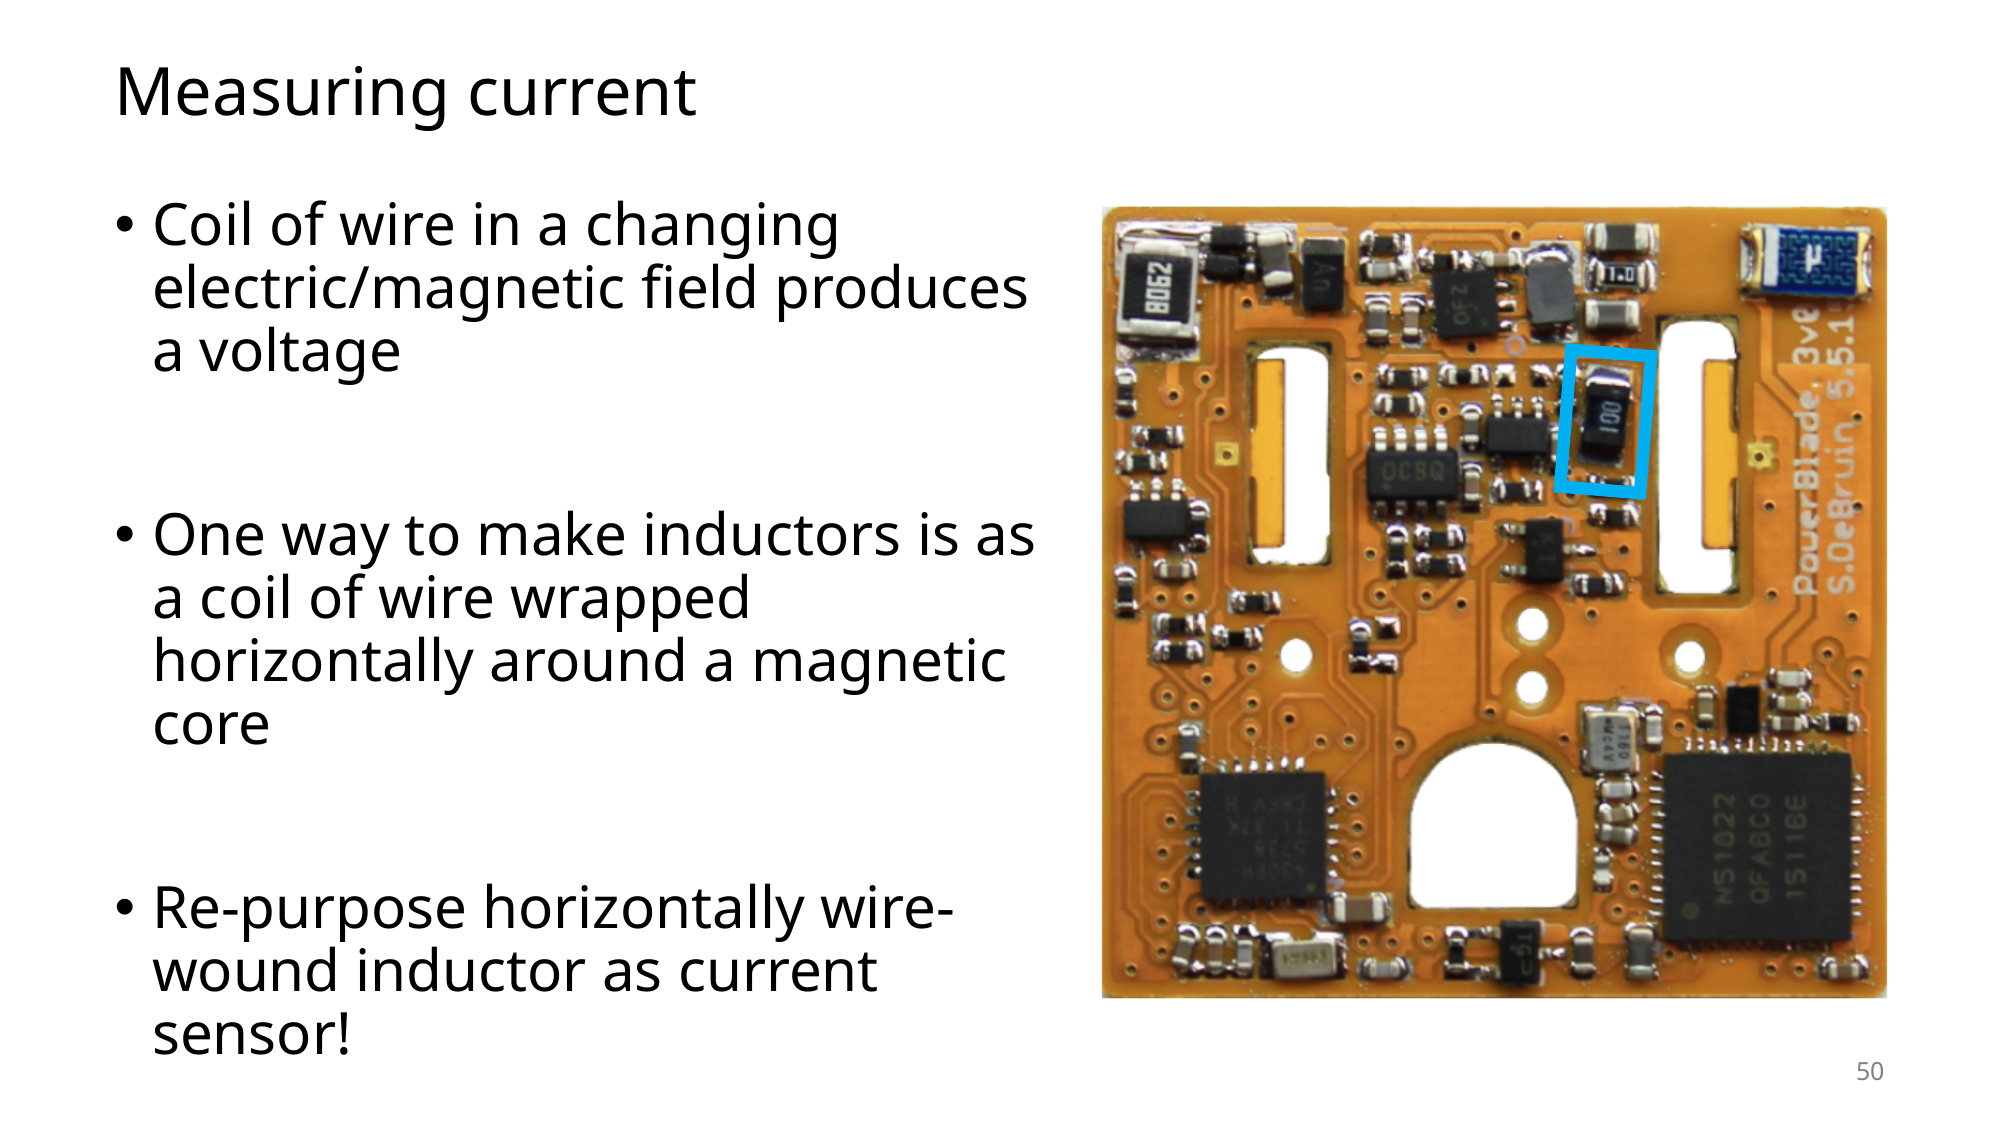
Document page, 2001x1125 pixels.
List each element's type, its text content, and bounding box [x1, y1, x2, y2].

list Coil of wire in a changing electric/magnetic field produces a voltage One way to make inductors is as a coil of wire wrapped horizontally around a magnetic core Re-purpose horizontally wire-wound inductor as current sensor! [99, 187, 1072, 1013]
slide_number 50 [1749, 1042, 1900, 1103]
picture [1088, 187, 1900, 1015]
title Measuring current [99, 37, 1900, 150]
